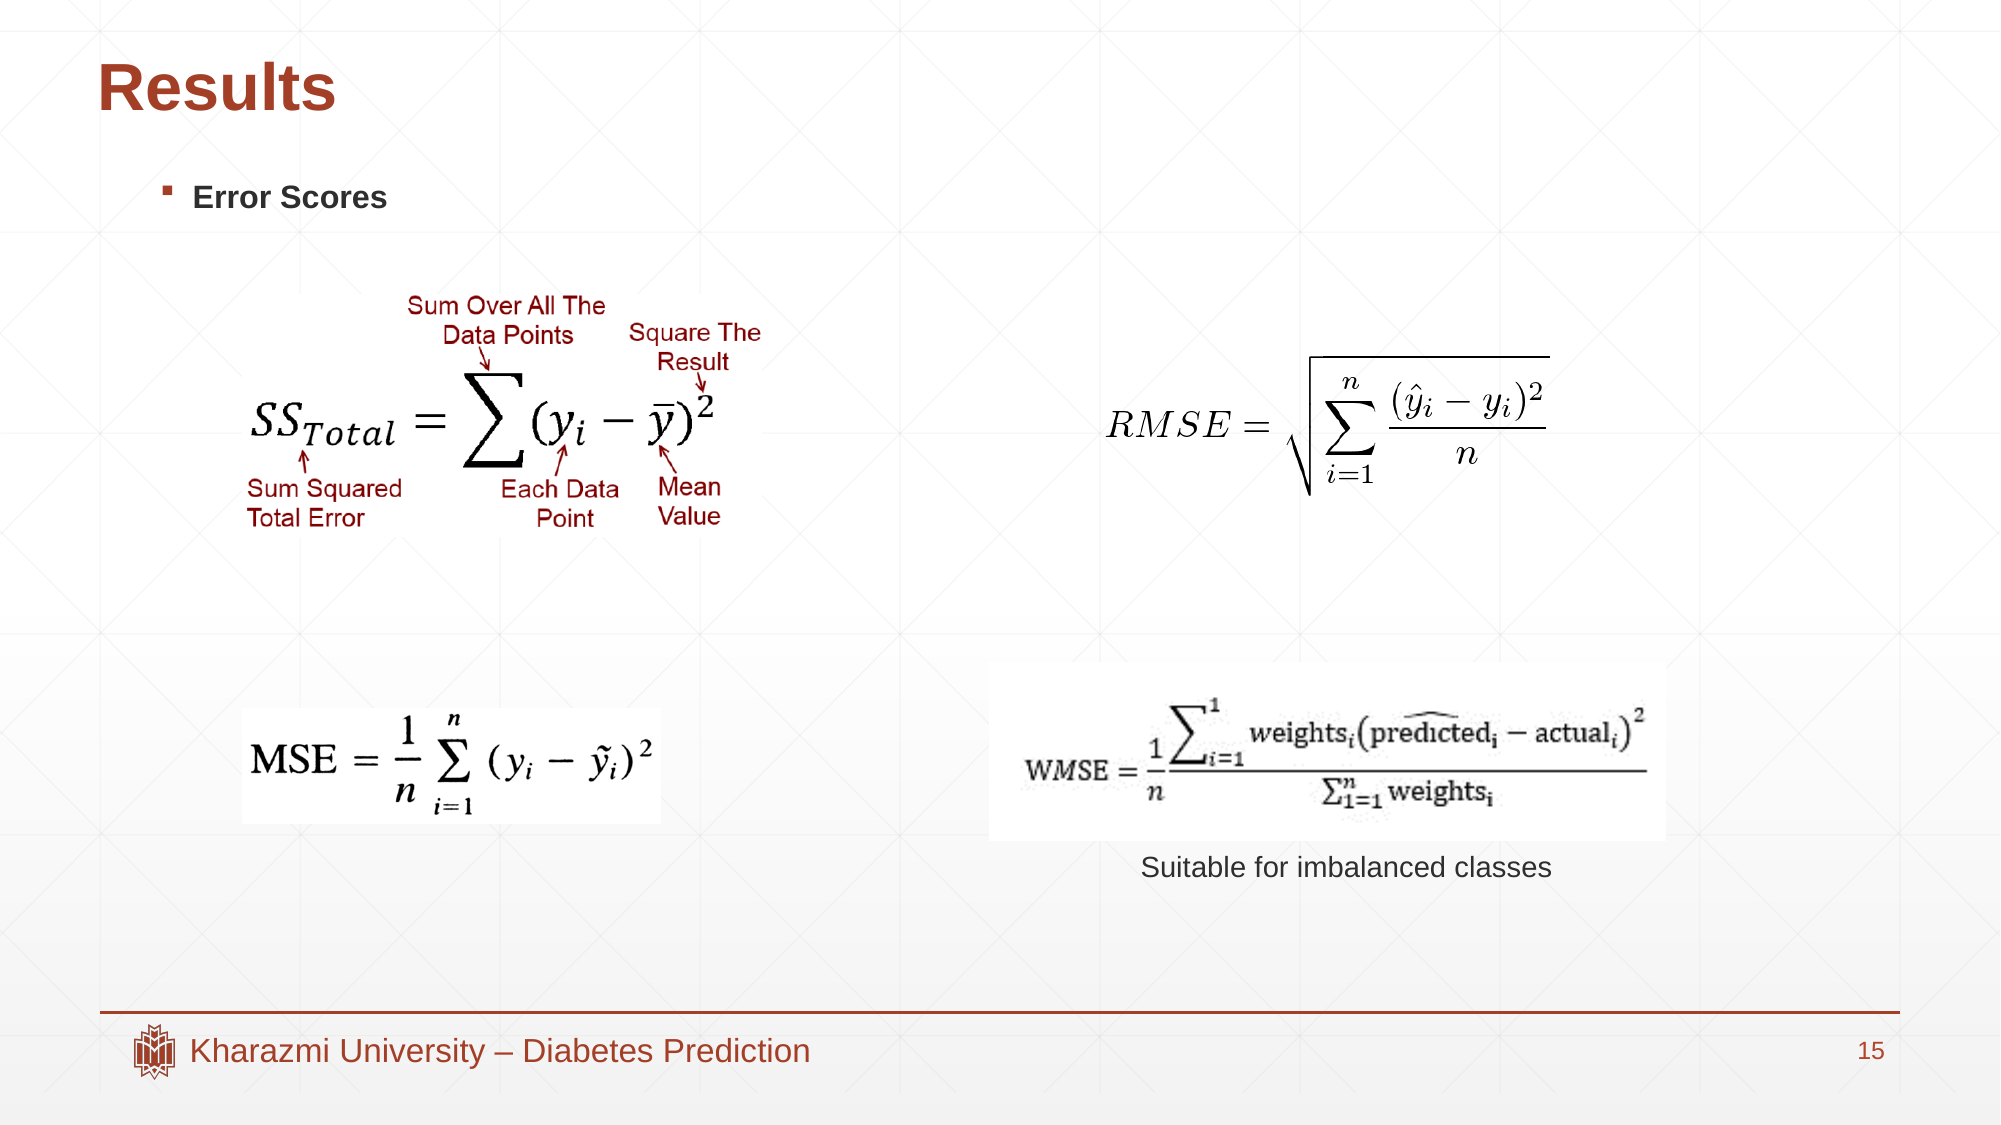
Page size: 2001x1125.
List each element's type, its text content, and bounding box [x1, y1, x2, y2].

picture [241, 294, 762, 537]
picture [988, 662, 1666, 842]
picture [241, 708, 661, 824]
slide_number 15 [1749, 1031, 1901, 1069]
picture [1105, 356, 1550, 496]
picture [134, 1024, 175, 1080]
title Results [82, 25, 1658, 132]
list Error Scores [145, 149, 840, 223]
text_box Kharazmi University – Diabetes Prediction [174, 1022, 1339, 1077]
text_box Suitable for imbalanced classes [1115, 842, 1579, 891]
